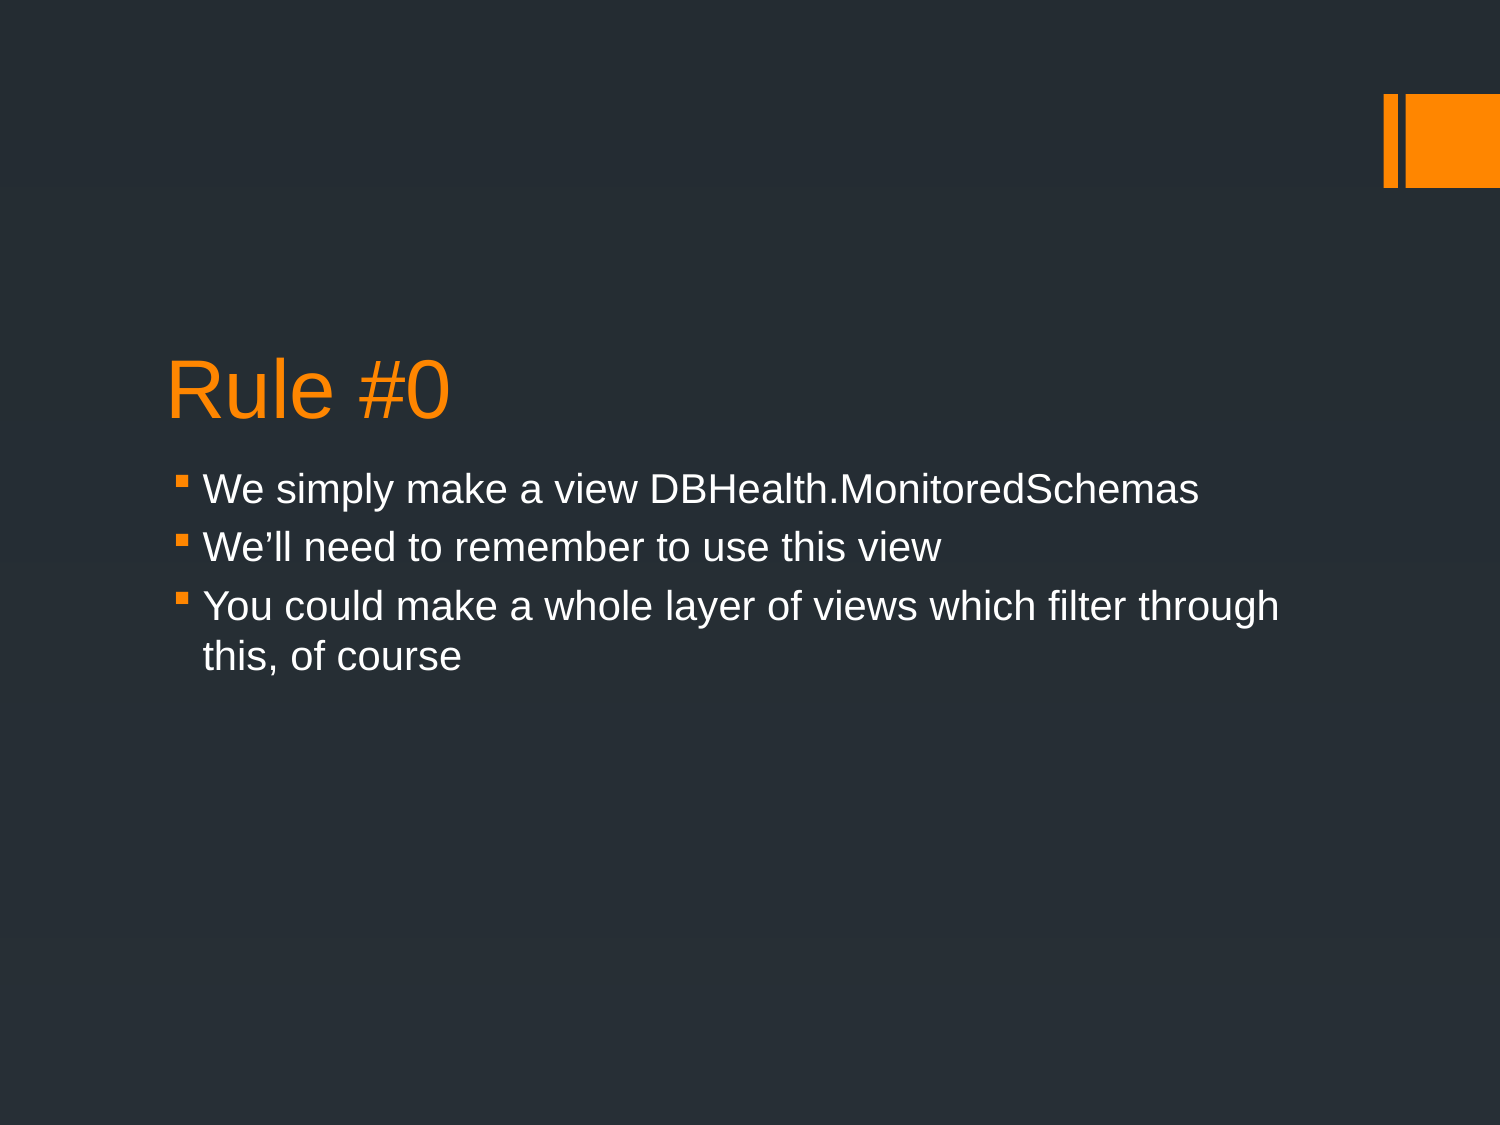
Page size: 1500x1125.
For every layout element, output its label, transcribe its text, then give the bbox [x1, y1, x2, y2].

list We simply make a view DBHealth.MonitoredSchemas We’ll need to remember to use this view You could make a whole layer of views which filter through this, of course [150, 454, 1350, 1035]
title Rule #0 [150, 253, 1350, 443]
